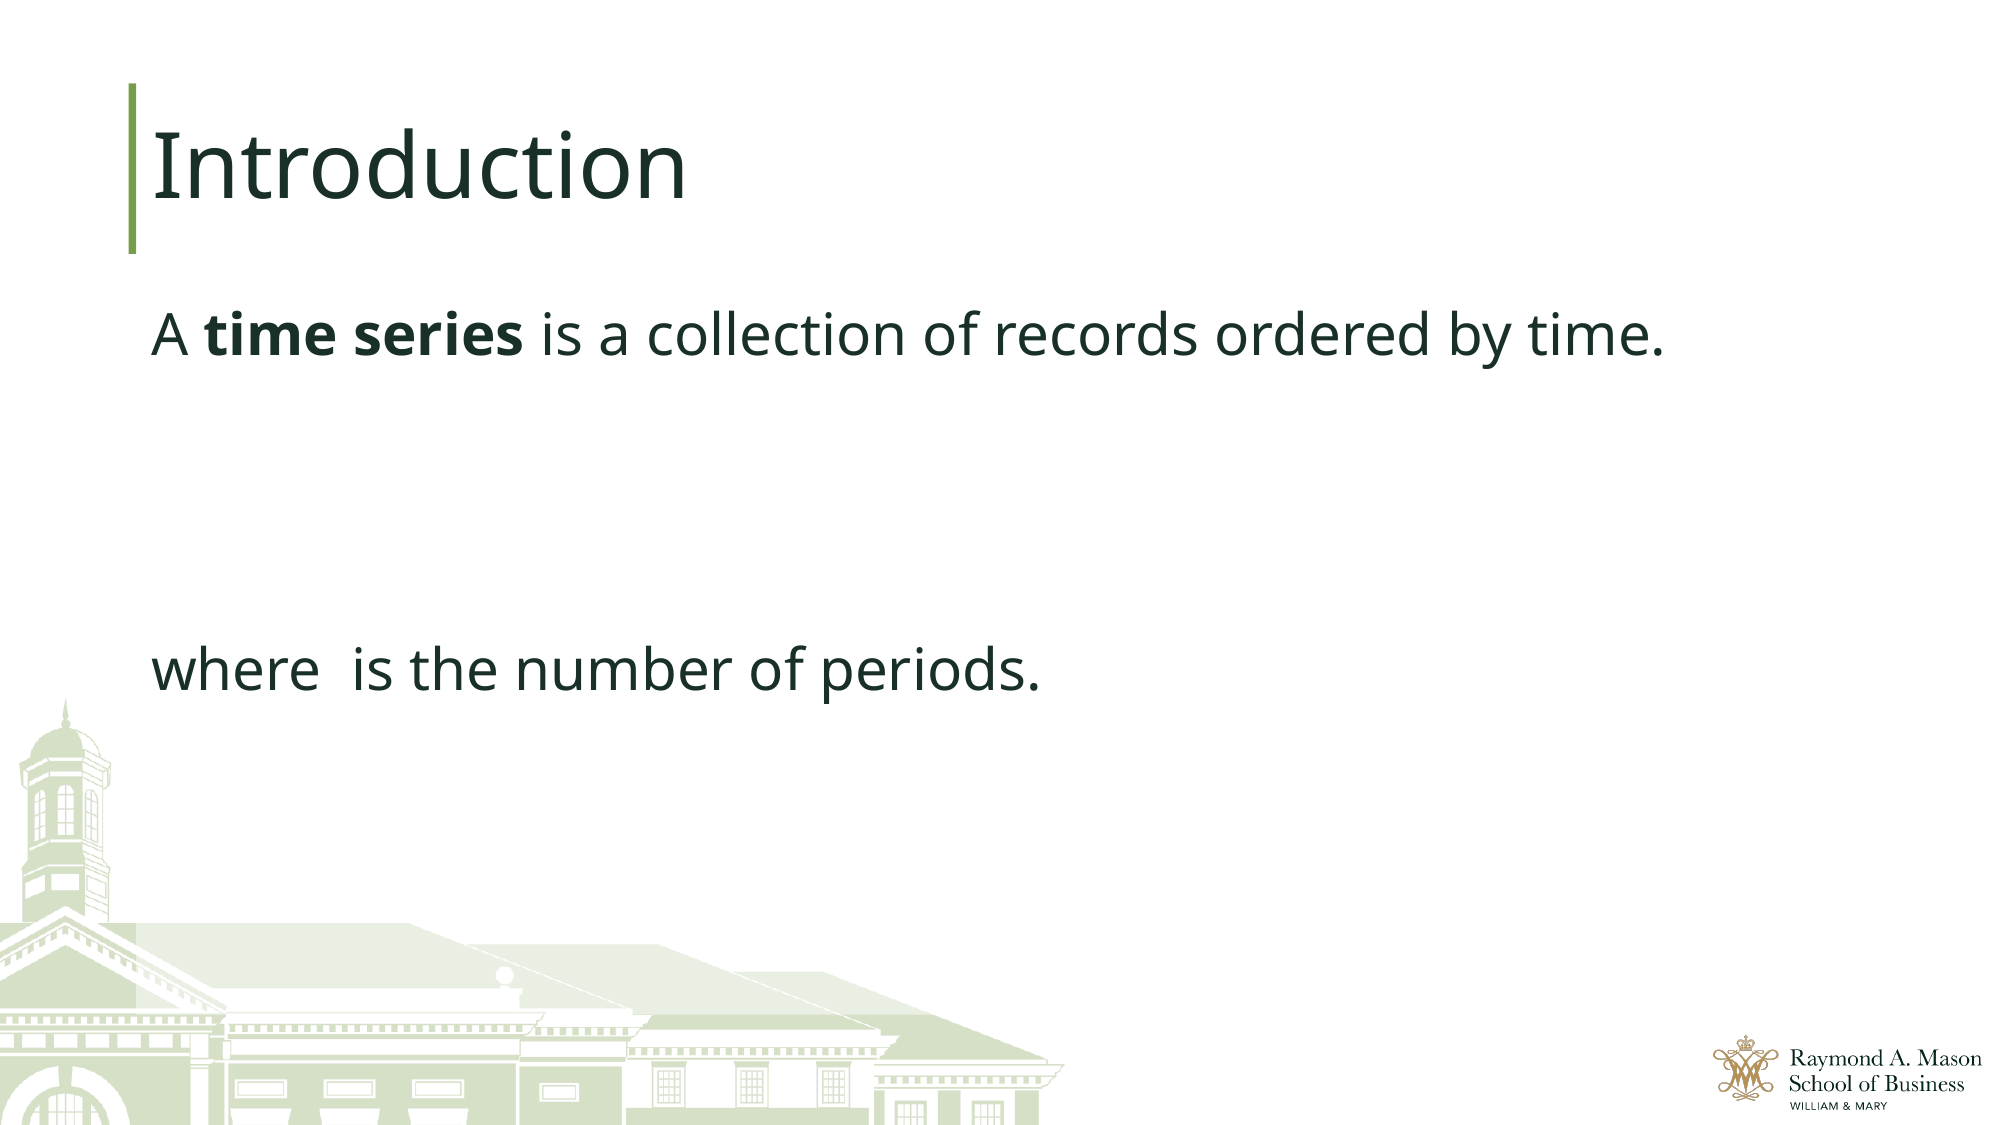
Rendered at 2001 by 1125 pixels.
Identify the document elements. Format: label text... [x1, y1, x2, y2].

picture [1713, 1035, 1982, 1110]
picture [0, 697, 1065, 1125]
title Introduction [137, 59, 1863, 278]
